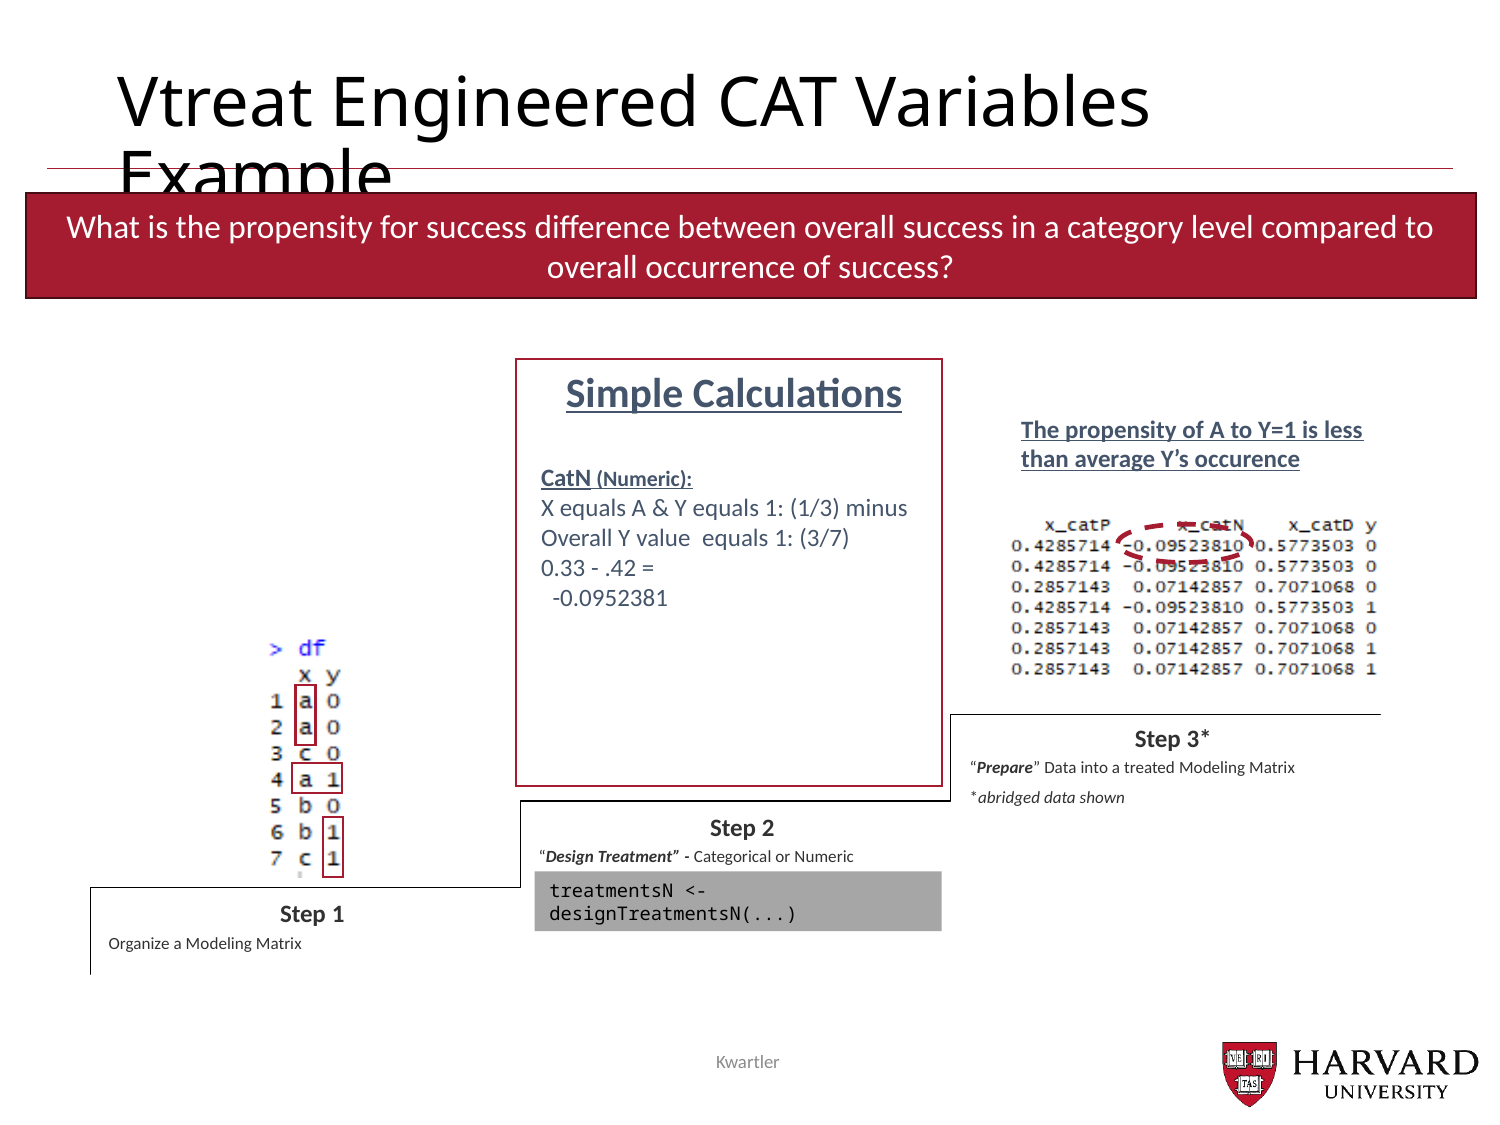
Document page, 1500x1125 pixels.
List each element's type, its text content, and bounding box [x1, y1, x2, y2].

text_box [515, 358, 943, 787]
picture [260, 634, 357, 878]
picture [1005, 511, 1388, 690]
text_box Kwartler [496, 1042, 1004, 1103]
text_box Step 1 [320, 899, 517, 929]
text_box Step 2 [752, 813, 947, 842]
text_box [90, 714, 1381, 975]
picture [1200, 1024, 1500, 1125]
text_box What is the propensity for success difference between overall success in a category level compared to overall occurrence of success? [25, 192, 1477, 299]
text_box Organize a Modeling Matrix [201, 932, 517, 953]
text_box “Prepare” Data into a treated Modeling Matrix *abridged data shown [969, 756, 1378, 807]
text_box “Design Treatment” - Categorical or Numeric [538, 845, 947, 866]
text_box Step 3* [969, 724, 1378, 754]
text_box The propensity of A to Y=1 is less than average Y’s occurence [1006, 405, 1412, 481]
title Vtreat Engineered CAT Variables Example [103, 59, 1397, 157]
text_box treatmentsN <- designTreatmentsN(...) [534, 871, 942, 932]
